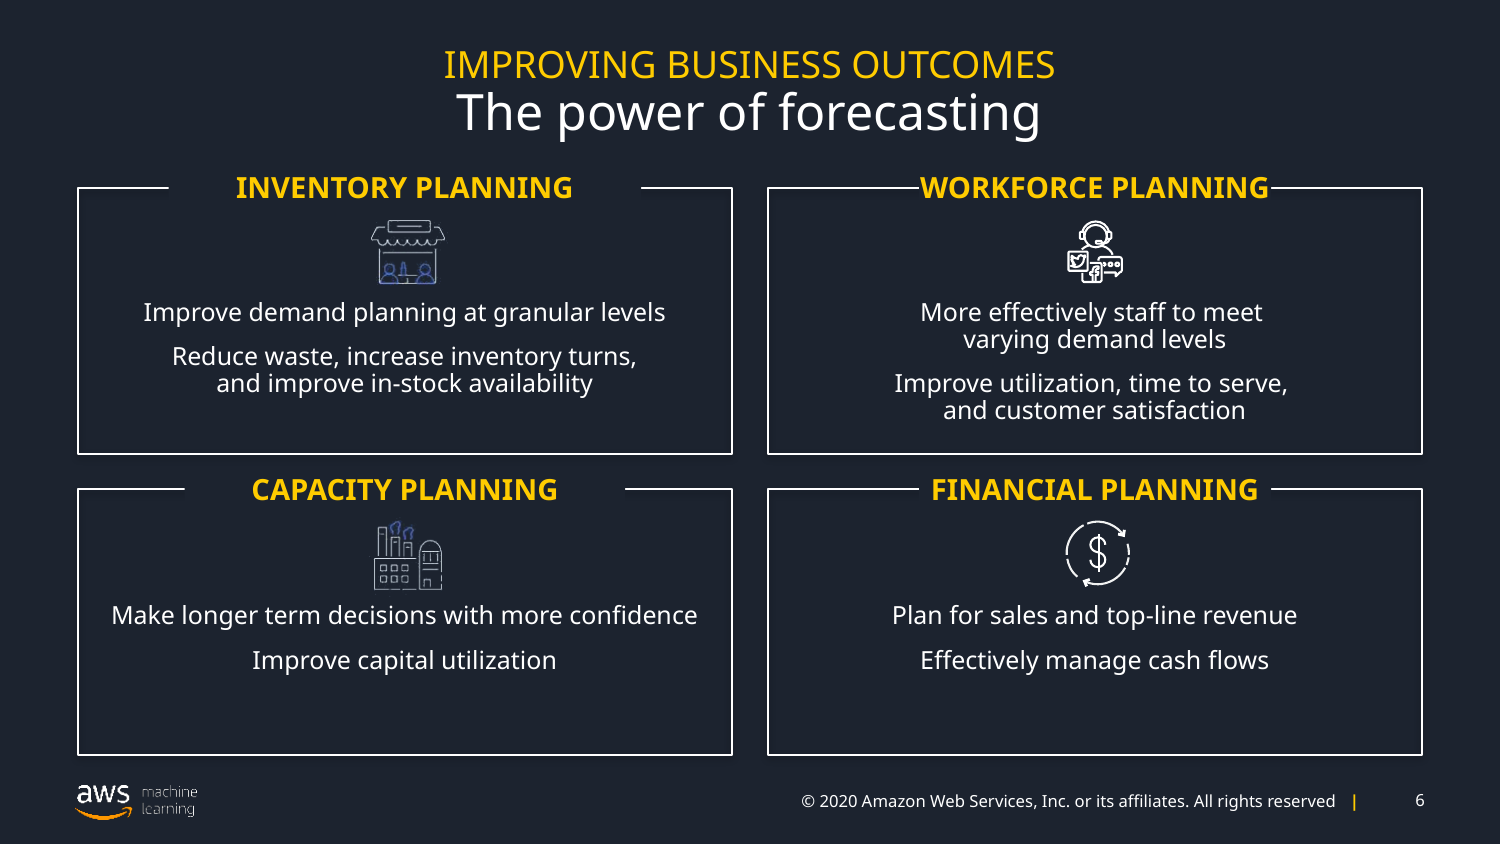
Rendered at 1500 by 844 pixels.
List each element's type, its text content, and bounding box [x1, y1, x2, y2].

picture [360, 203, 457, 300]
text_box FINANCIAL PLANNING [919, 468, 1272, 514]
text_box IMPROVING BUSINESS OUTCOMES The power of forecasting [74, 46, 1425, 160]
picture [360, 507, 457, 604]
text_box [77, 489, 733, 756]
text_box CAPACITY PLANNING [184, 468, 626, 514]
text_box INVENTORY PLANNING [168, 166, 642, 212]
picture [75, 785, 197, 820]
text_box [767, 489, 1423, 756]
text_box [767, 166, 1423, 454]
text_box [1055, 511, 1140, 595]
text_box [77, 187, 733, 454]
